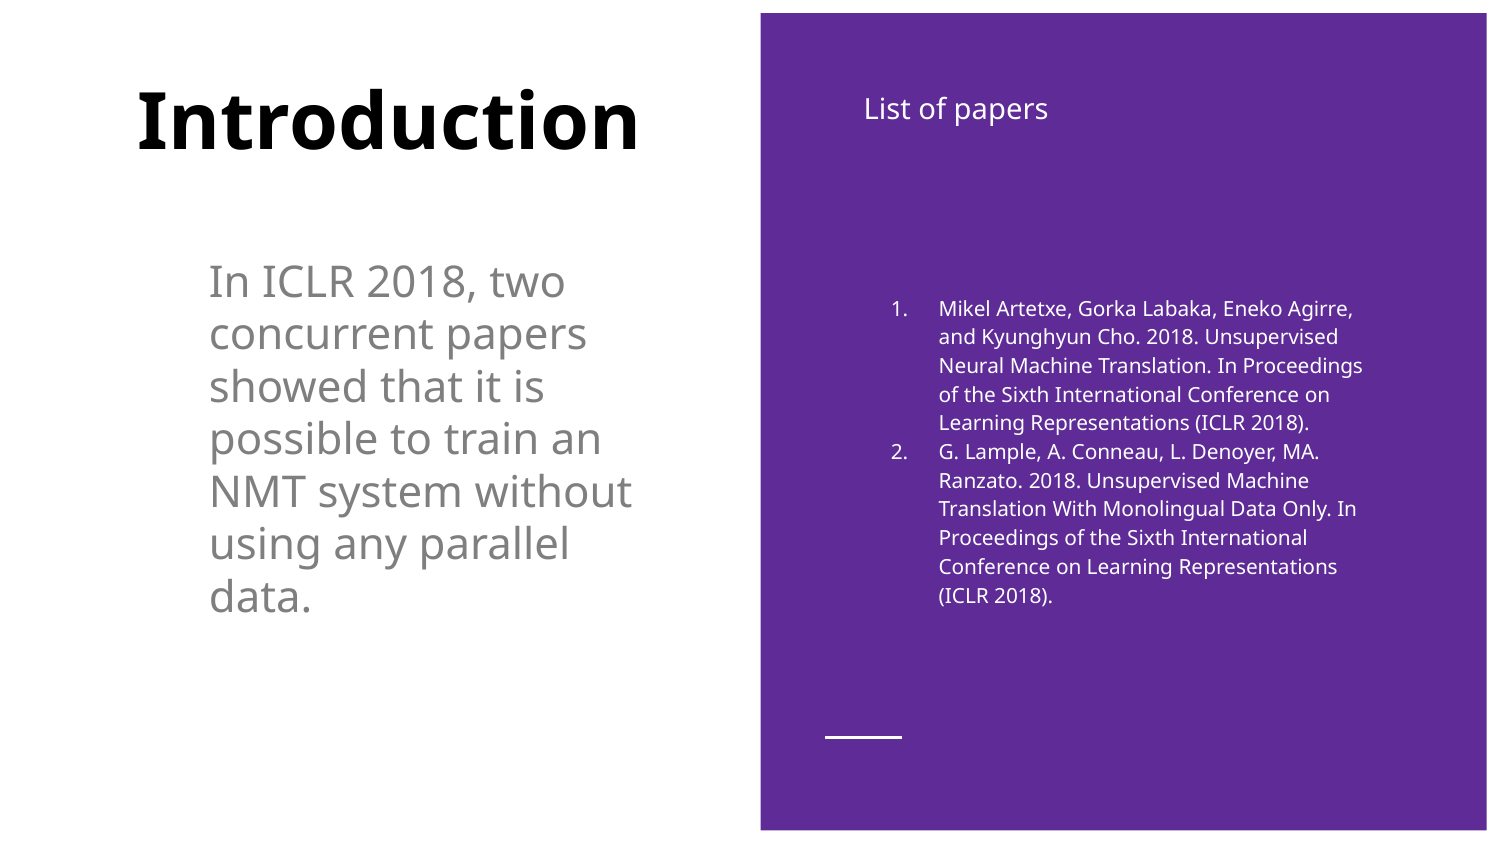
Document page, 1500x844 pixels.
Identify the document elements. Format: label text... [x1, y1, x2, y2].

title Introduction [118, 66, 661, 181]
list Mikel Artetxe, Gorka Labaka, Eneko Agirre, and Kyunghyun Cho. 2018. Unsupervised Neural Machine Translation. In Proceedings of the Sixth International Conference on Learning Representations (ICLR 2018). G. Lample, A. Conneau, L. Denoyer, MA. Ranzato. 2018. Unsupervised Machine Translation With Monolingual Data Only. In Proceedings of the Sixth International Conference on Learning Representations (ICLR 2018). [848, 180, 1403, 719]
subtitle In ICLR 2018, two concurrent papers showed that it is possible to train an NMT system without using any parallel data. [118, 238, 661, 644]
text_box List of papers [848, 75, 1433, 144]
